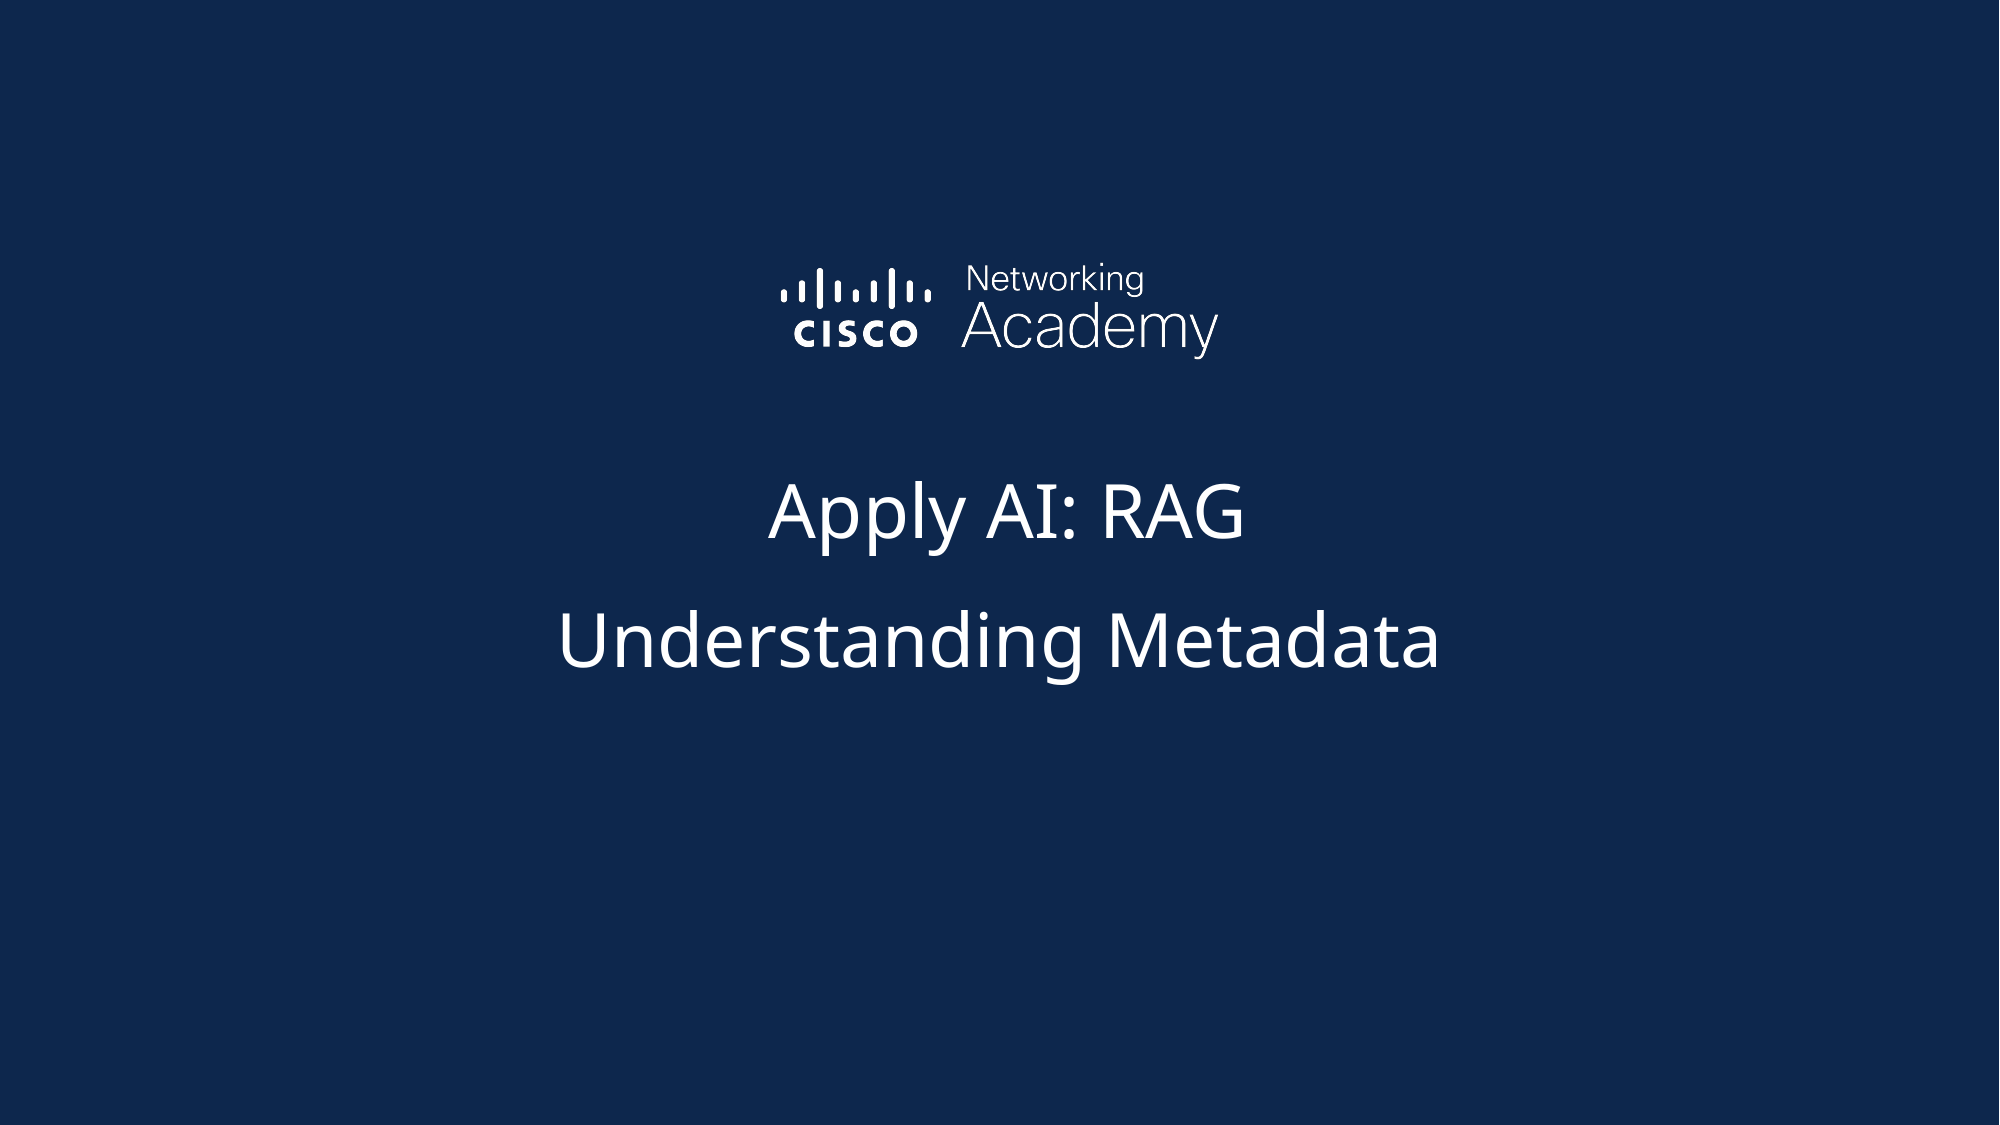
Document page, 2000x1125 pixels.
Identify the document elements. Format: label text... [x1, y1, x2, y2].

list Understanding Metadata [221, 599, 1778, 709]
list Apply AI: RAG [229, 470, 1787, 580]
picture [774, 256, 1225, 366]
